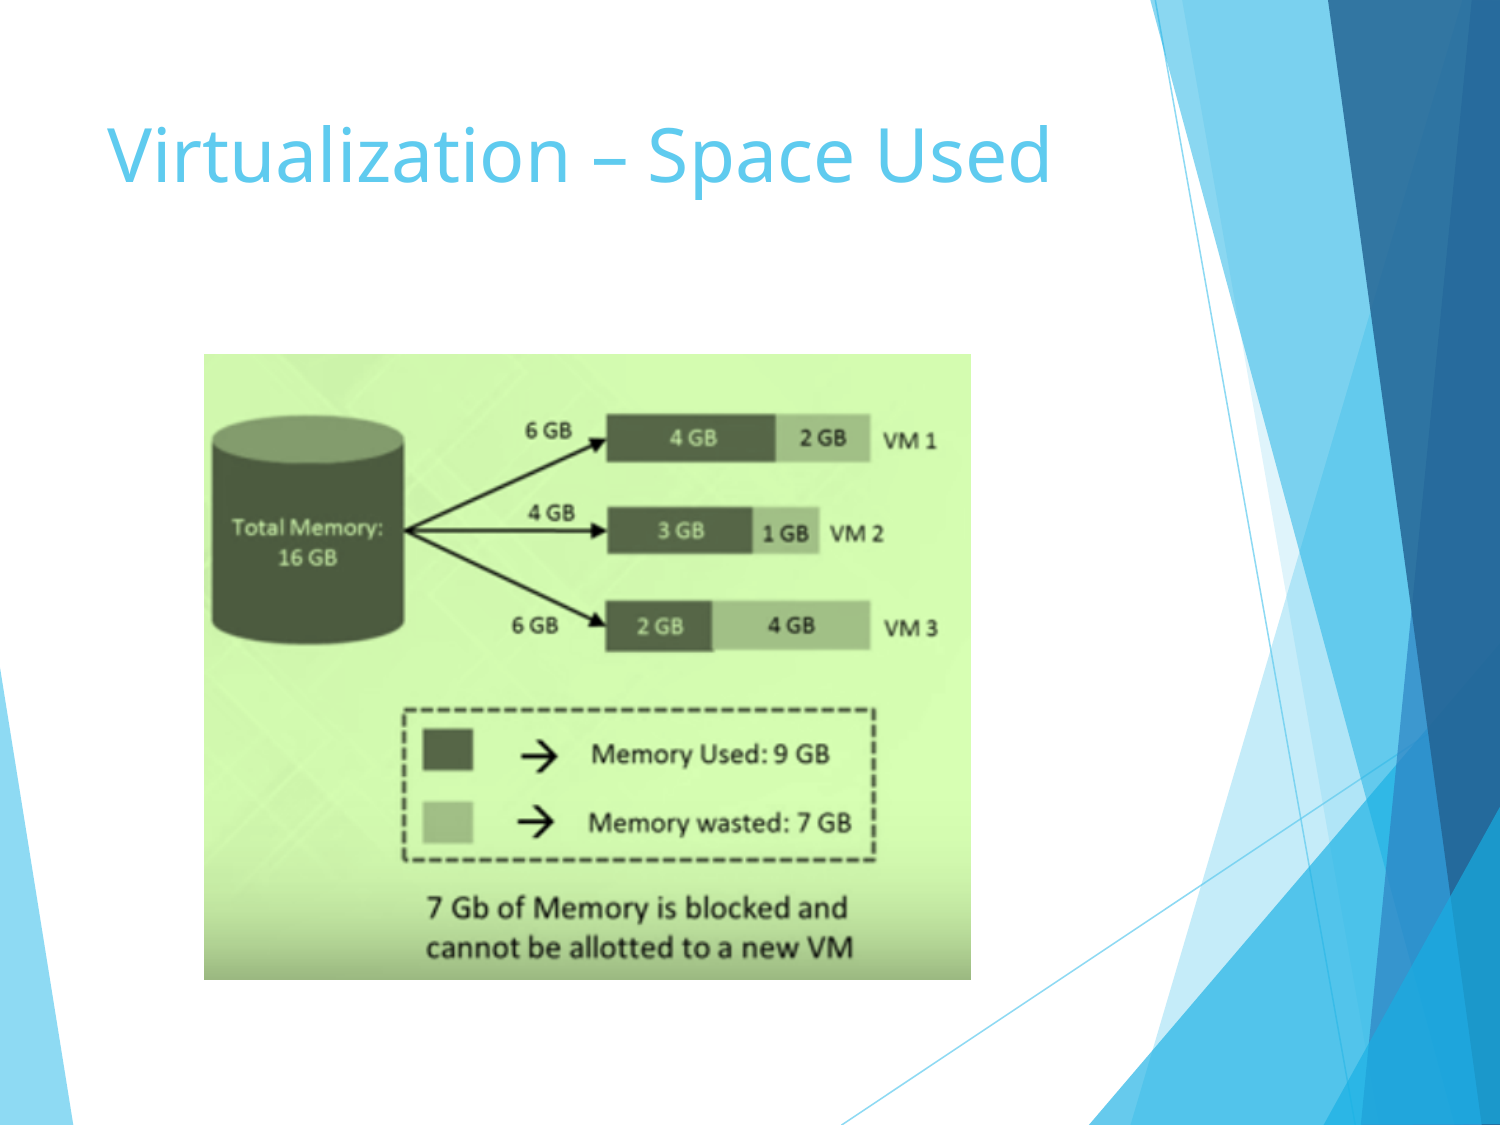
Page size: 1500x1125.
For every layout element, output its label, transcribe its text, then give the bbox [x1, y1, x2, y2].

picture [204, 354, 971, 980]
title Virtualization – Space Used [99, 99, 1142, 318]
